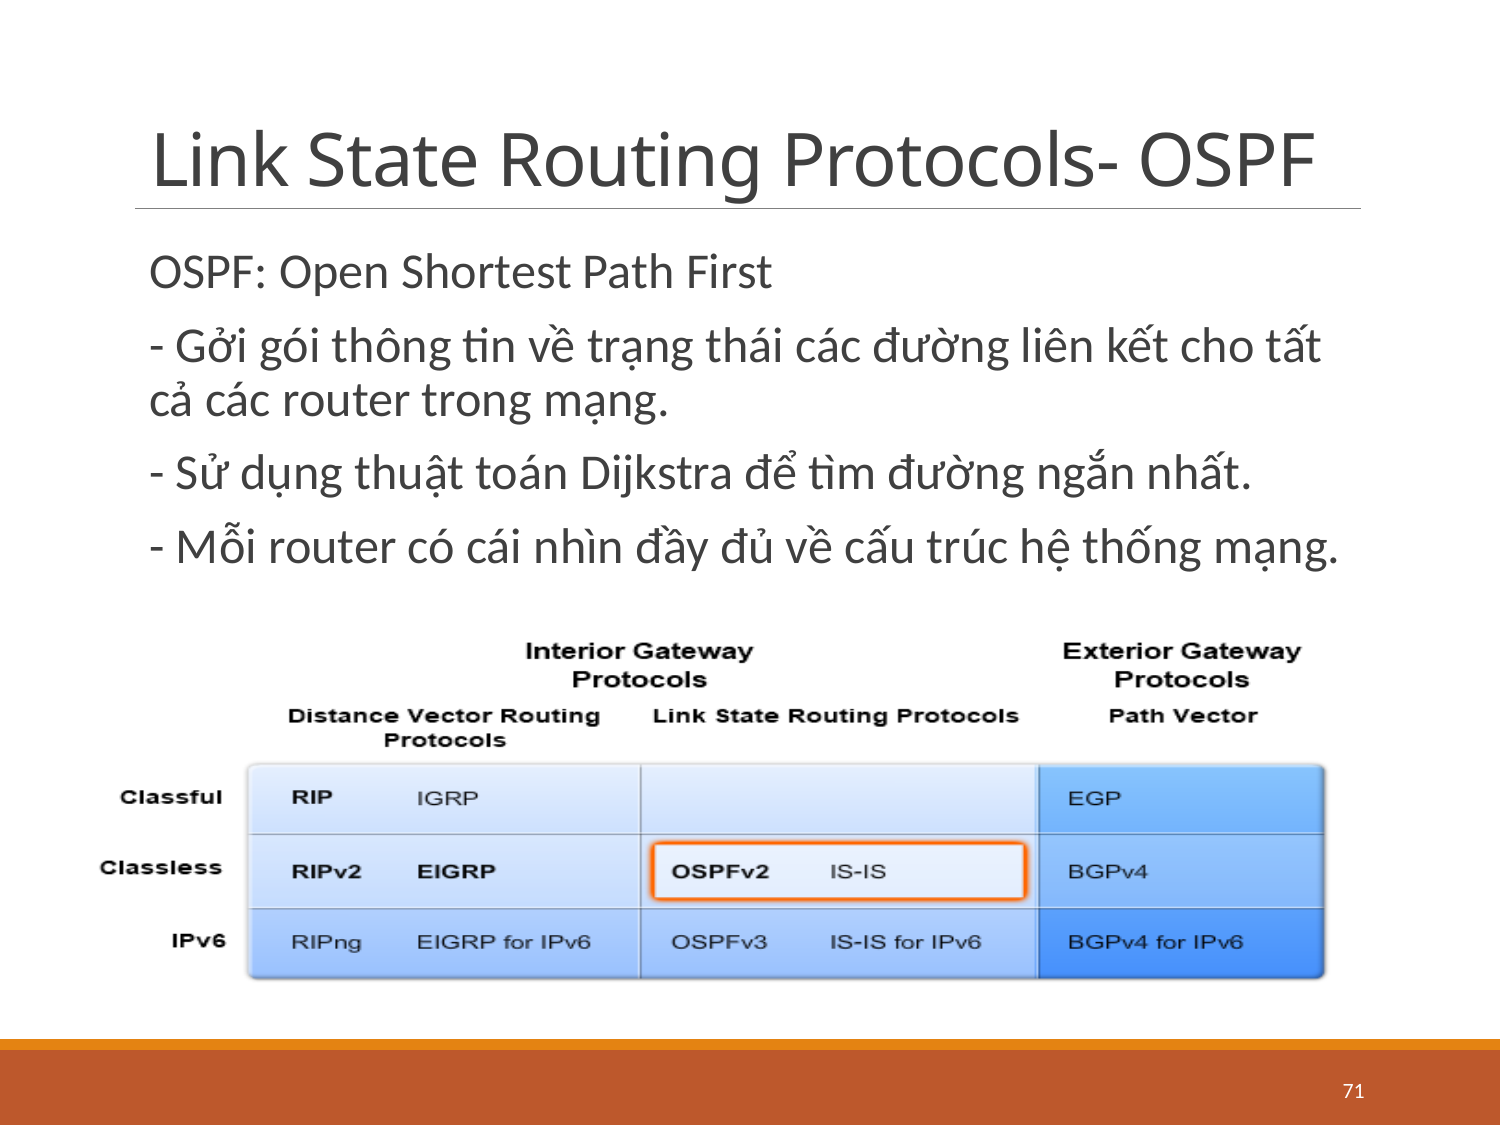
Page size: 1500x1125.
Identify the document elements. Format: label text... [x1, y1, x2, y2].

slide_number 71 [1218, 1059, 1380, 1120]
list OSPF: Open Shortest Path First - Gởi gói thông tin về trạng thái các đường liên kết cho tất cả các router trong mạng. - Sử dụng thuật toán Dijkstra để tìm đường ngắn nhất. - Mỗi router có cái nhìn đầy đủ về cấu trúc hệ thống mạng. [135, 237, 1373, 619]
title Link State Routing Protocols- OSPF [135, 47, 1373, 209]
picture [82, 622, 1386, 1009]
